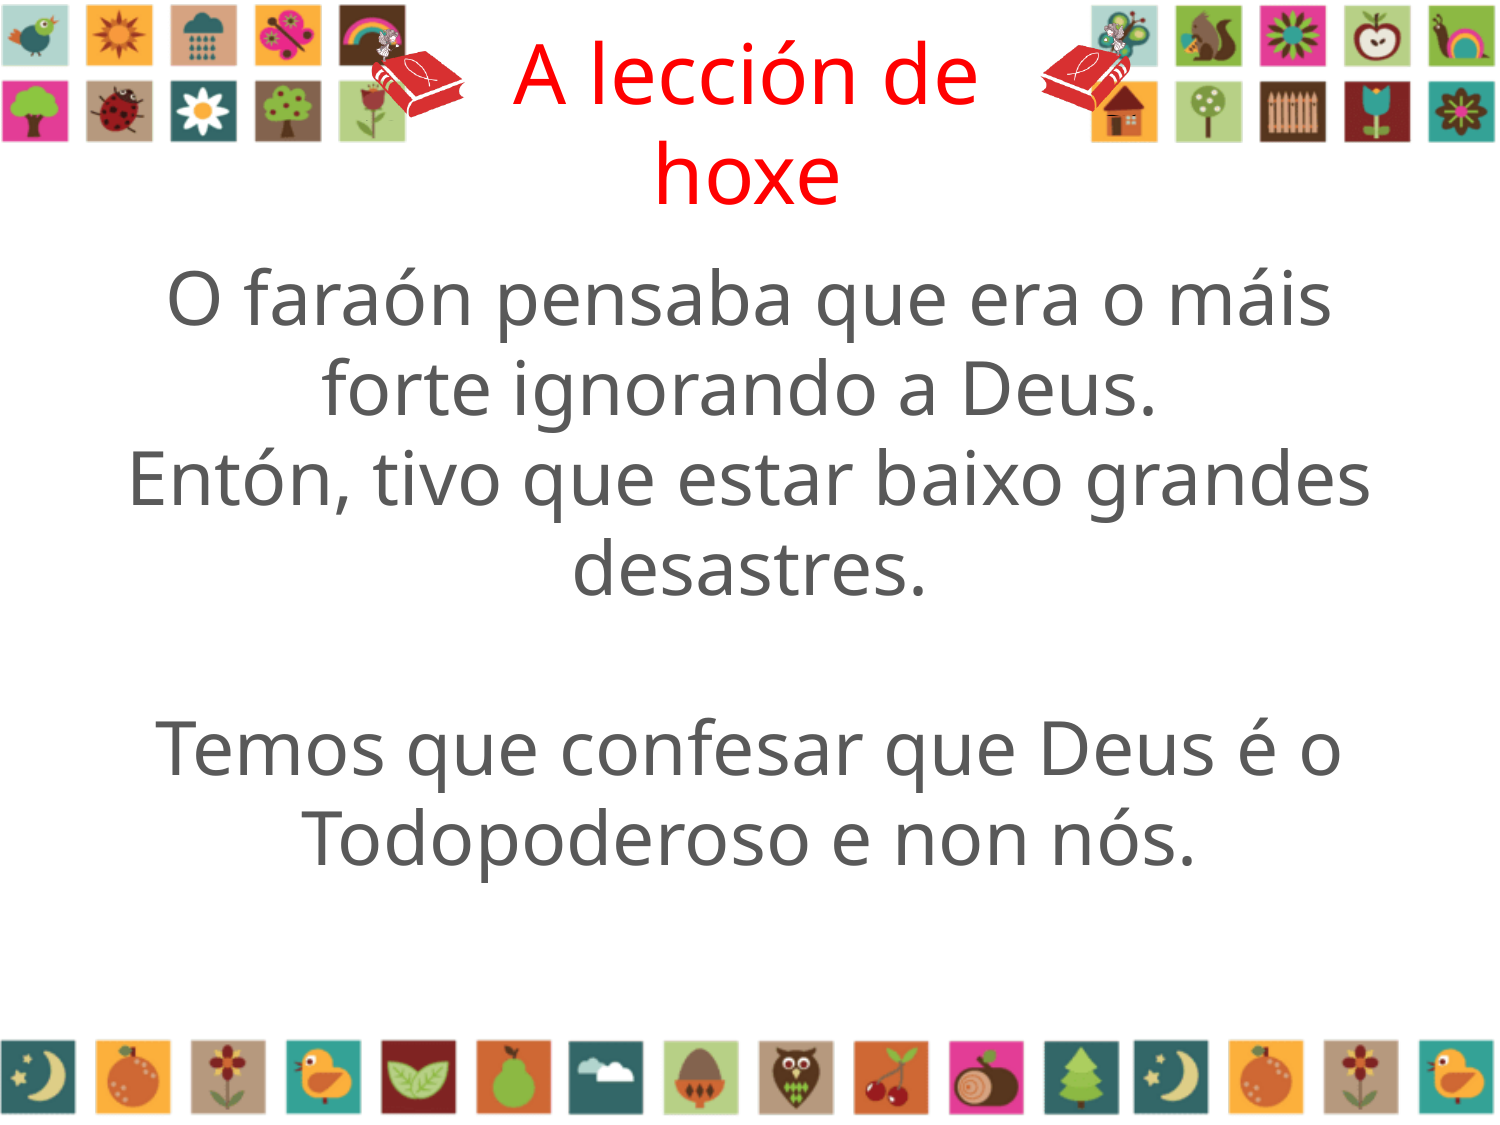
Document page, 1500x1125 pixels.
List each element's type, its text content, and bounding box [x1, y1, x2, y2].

picture [0, 3, 497, 150]
text_box O faraón pensaba que era o máis forte ignorando a Deus. Entón, tivo que estar baixo grandes desastres. Temos que confesar que Deus é o Todopoderoso e non nós. [76, 243, 1424, 889]
text_box A lección de hoxe [414, 13, 1080, 229]
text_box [0, 1028, 1500, 1118]
picture [1008, 3, 1500, 150]
